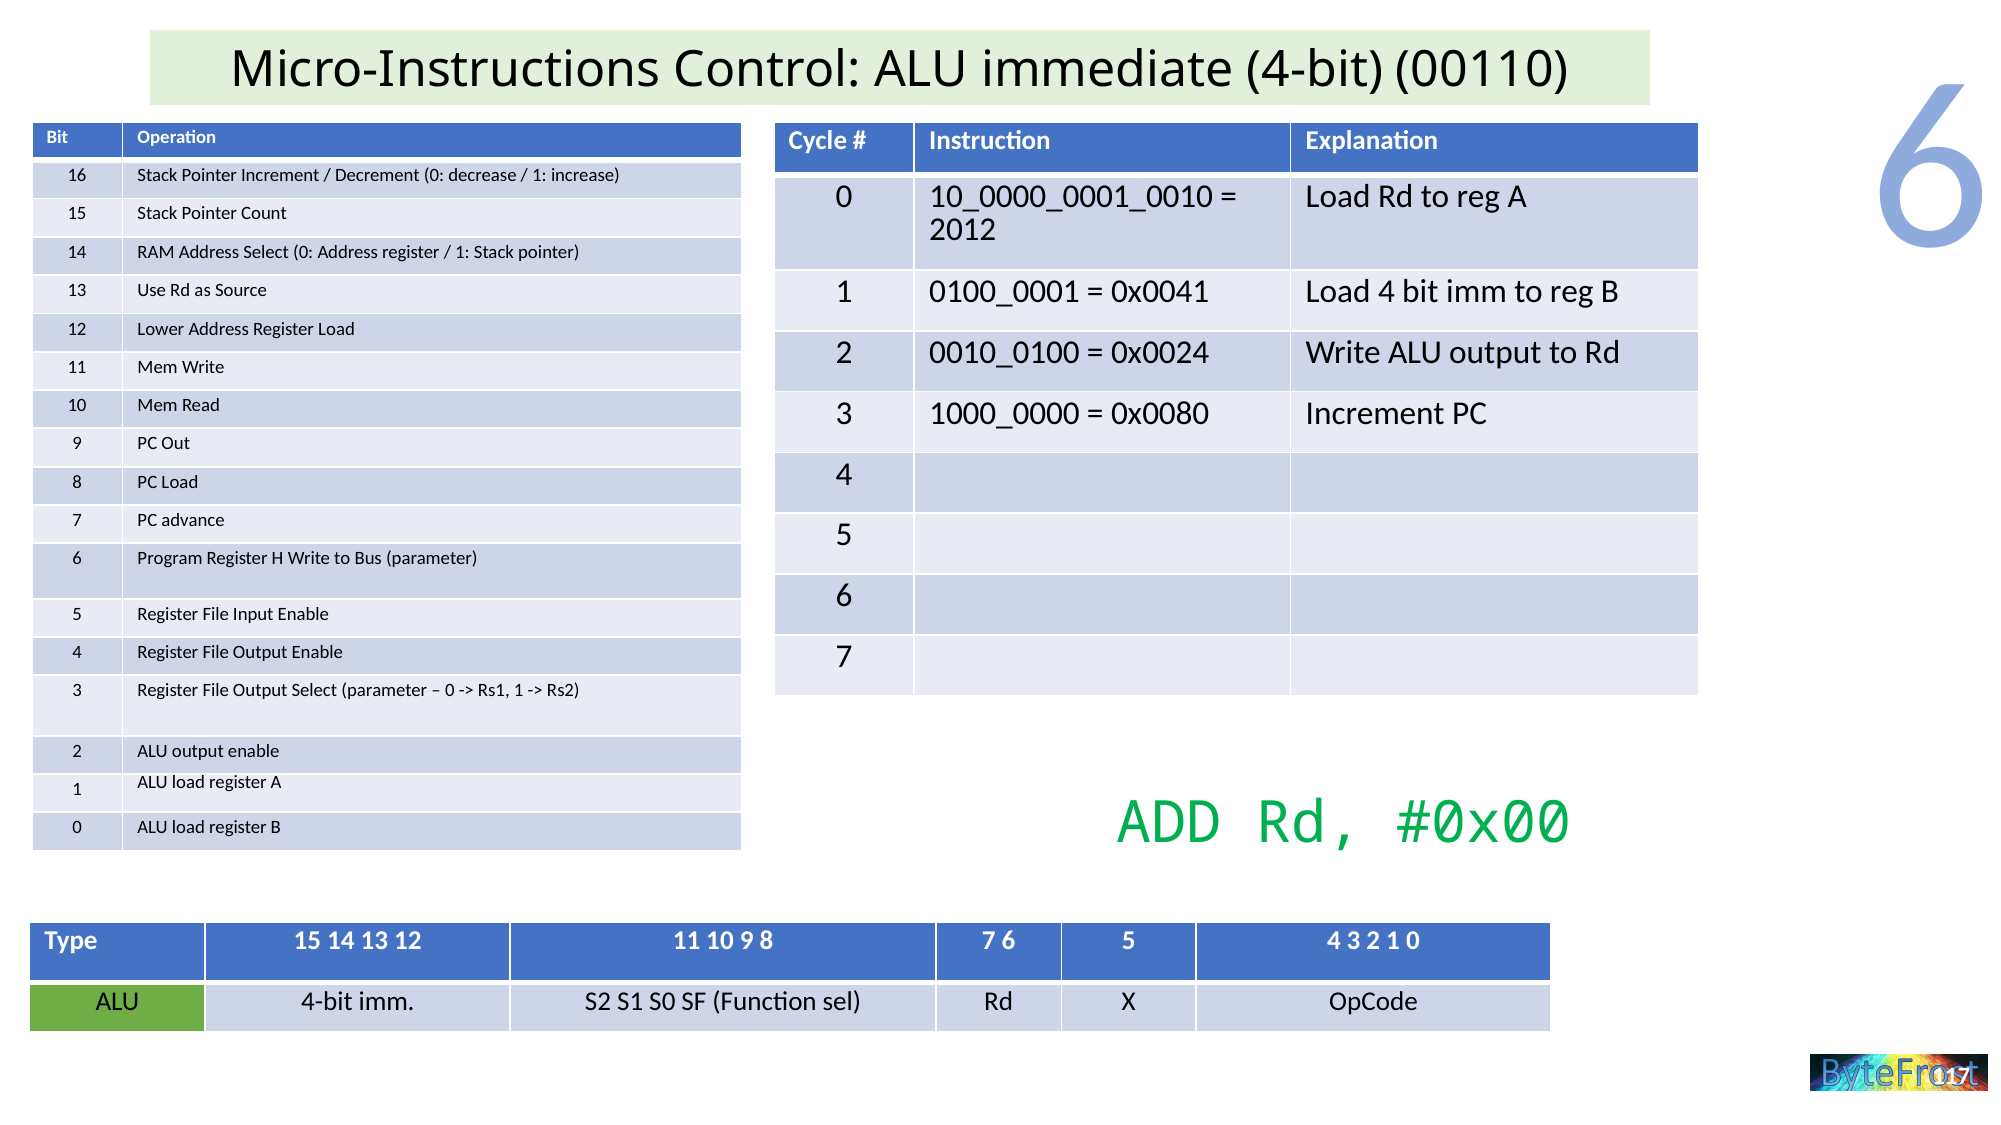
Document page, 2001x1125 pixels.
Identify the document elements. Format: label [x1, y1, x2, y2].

table_header [33, 123, 122, 157]
table_cell [123, 391, 741, 427]
table_cell [915, 575, 1290, 634]
table_header [937, 923, 1061, 980]
table_cell [33, 638, 122, 674]
table_cell [511, 985, 935, 1031]
table_cell [206, 985, 509, 1031]
table_cell [123, 468, 741, 504]
table_cell [123, 775, 741, 811]
table_cell [123, 638, 741, 674]
table_cell [33, 314, 122, 351]
table_header [511, 923, 935, 980]
table_cell [123, 276, 741, 313]
table_header [1062, 923, 1195, 980]
table_cell [1062, 985, 1195, 1031]
table_cell [915, 178, 1290, 269]
table_header [915, 123, 1290, 172]
title [150, 29, 1650, 105]
table_cell [33, 813, 122, 850]
text_box [1535, 1044, 1986, 1105]
table_cell [915, 514, 1290, 573]
table_cell [123, 600, 741, 636]
table_cell [1291, 514, 1698, 573]
table_cell [33, 775, 122, 811]
table_header [1197, 923, 1550, 980]
table_cell [123, 506, 741, 542]
table_cell [1291, 392, 1698, 452]
table_cell [33, 391, 122, 427]
table_cell [1291, 575, 1698, 634]
table_cell [33, 468, 122, 504]
table_cell [123, 163, 741, 198]
table_cell [775, 178, 913, 269]
table_cell [33, 544, 122, 598]
picture [1810, 1054, 1988, 1091]
table_cell [1197, 985, 1550, 1031]
table_cell [775, 514, 913, 573]
table_cell [915, 636, 1290, 695]
table_cell [1291, 178, 1698, 269]
table_cell [775, 453, 913, 512]
table_cell [775, 636, 913, 695]
table_cell [937, 985, 1061, 1031]
table_cell [1291, 271, 1698, 330]
table_cell [33, 429, 122, 466]
table_cell [33, 199, 122, 236]
table_cell [123, 199, 741, 236]
table_cell [123, 737, 741, 773]
table_cell [915, 332, 1290, 391]
table_header [1291, 123, 1698, 172]
table_cell [33, 353, 122, 389]
table_cell [33, 276, 122, 313]
table_cell [123, 813, 741, 850]
table_cell [1291, 636, 1698, 695]
table_cell [775, 392, 913, 452]
table_cell [915, 453, 1290, 512]
table_cell [775, 332, 913, 391]
table_cell [1291, 453, 1698, 512]
table_header [123, 123, 741, 157]
table_cell [123, 544, 741, 598]
table_cell [775, 575, 913, 634]
table_cell [33, 737, 122, 773]
table_cell [30, 985, 204, 1031]
table_cell [1291, 332, 1698, 391]
table_header [775, 123, 913, 172]
table_cell [915, 271, 1290, 330]
table_cell [33, 506, 122, 542]
table_cell [123, 676, 741, 735]
table_cell [123, 353, 741, 389]
text_box [1066, 776, 1587, 862]
table_header [206, 923, 509, 980]
table_cell [33, 676, 122, 735]
table_cell [33, 600, 122, 636]
table_cell [33, 163, 122, 198]
table_cell [123, 238, 741, 274]
table_cell [123, 314, 741, 351]
table_cell [33, 238, 122, 274]
table_cell [123, 429, 741, 466]
table_cell [915, 392, 1290, 452]
text_box [1855, 0, 2000, 303]
table_header [30, 923, 204, 980]
table_cell [775, 271, 913, 330]
